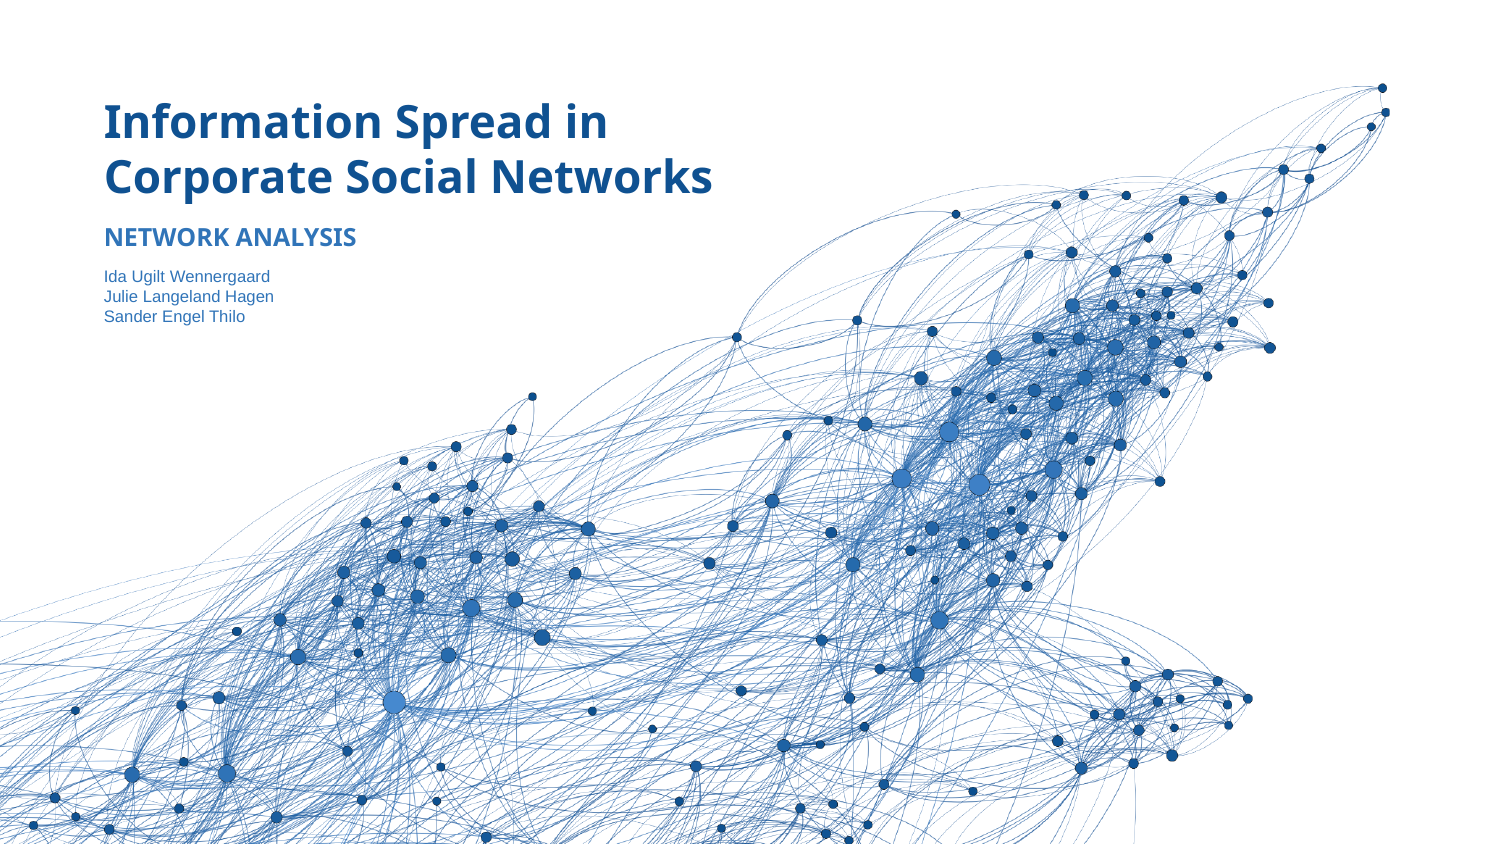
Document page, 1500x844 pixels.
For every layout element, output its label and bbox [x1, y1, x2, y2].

picture [0, 63, 1390, 844]
